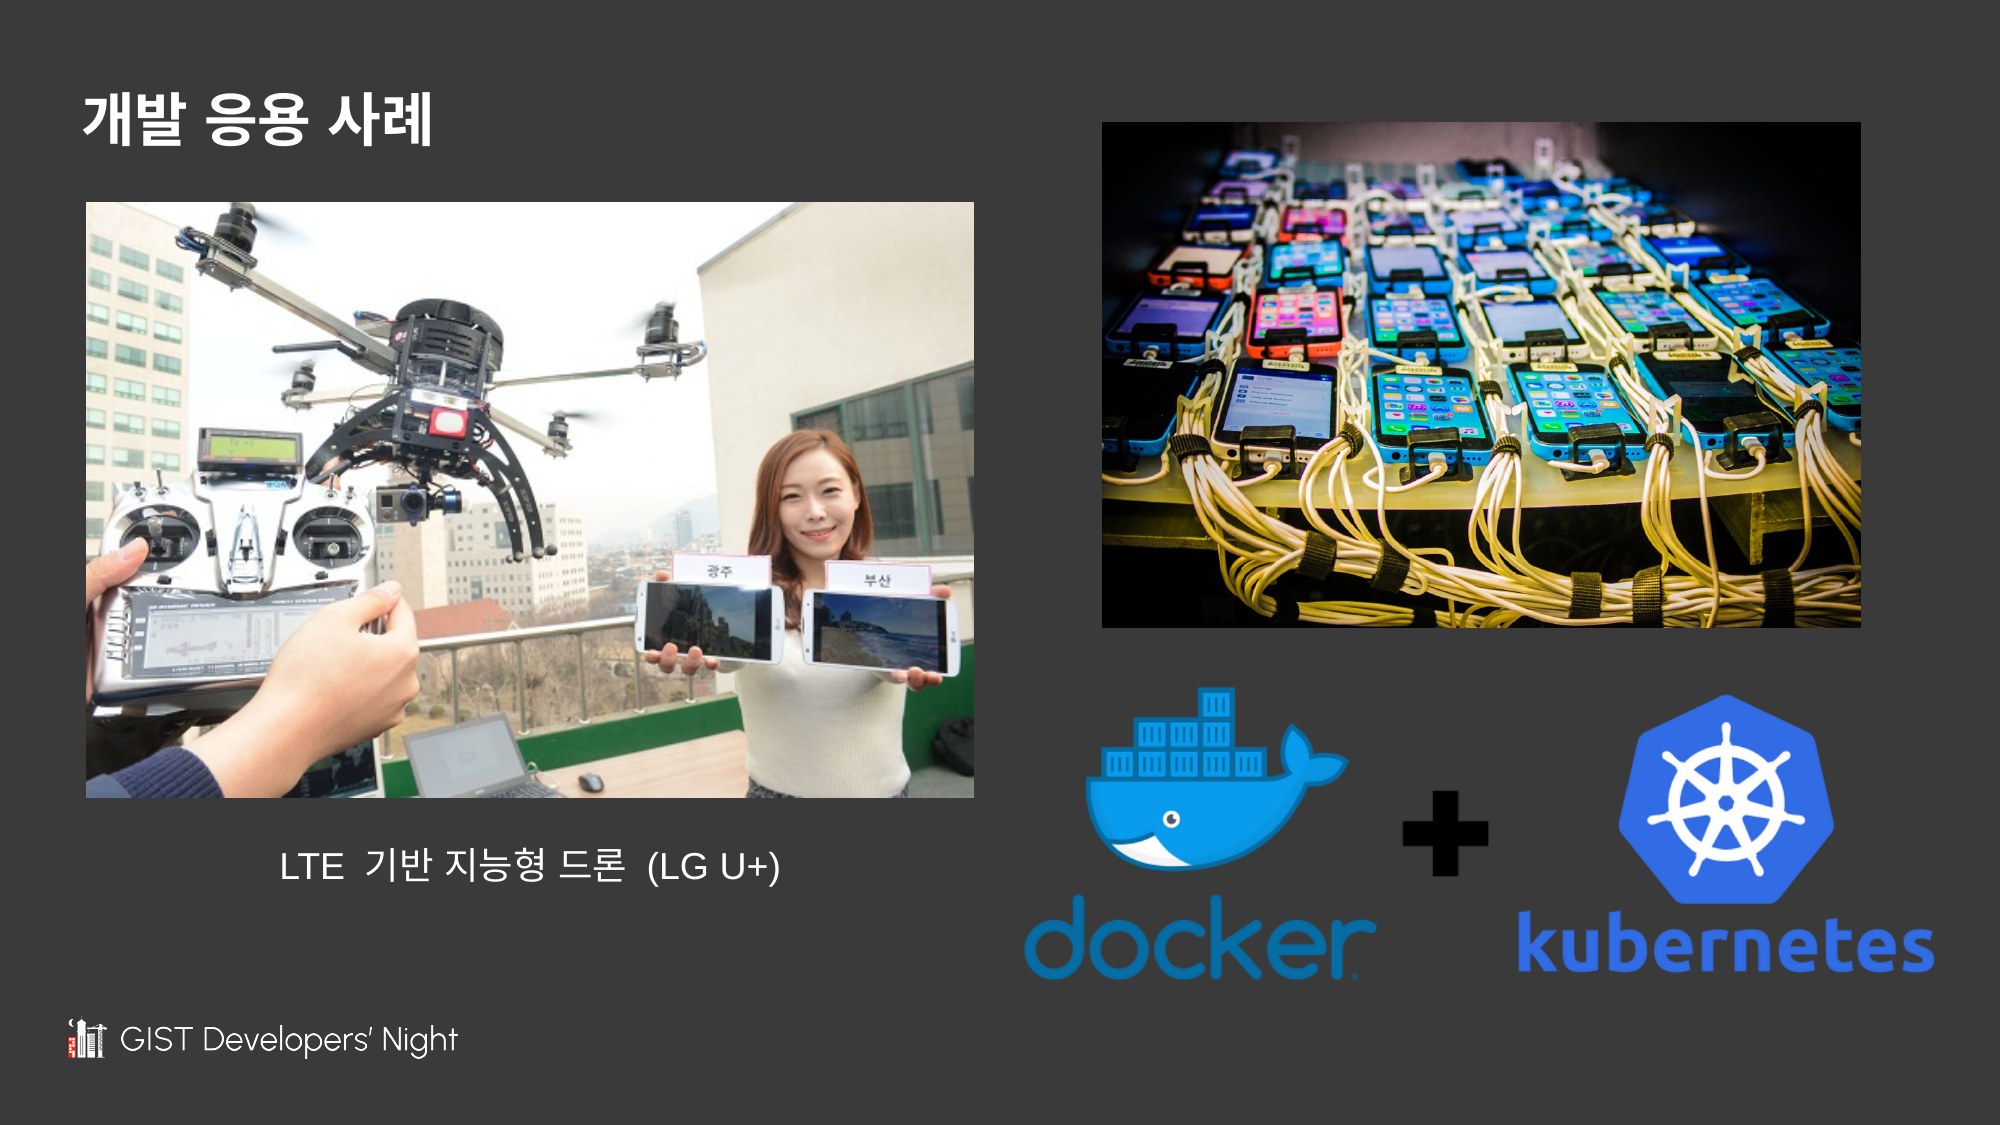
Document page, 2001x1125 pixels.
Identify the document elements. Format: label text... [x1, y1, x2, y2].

picture [120, 1024, 458, 1060]
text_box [1010, 582, 1986, 1114]
picture [1817, 359, 1829, 368]
picture [1101, 121, 1862, 629]
text_box LTE 기반 지능형 드론 (LG U+) [86, 834, 974, 895]
title 개발 응용 사례 [66, 79, 1925, 167]
picture [65, 1015, 108, 1058]
picture [86, 202, 975, 799]
